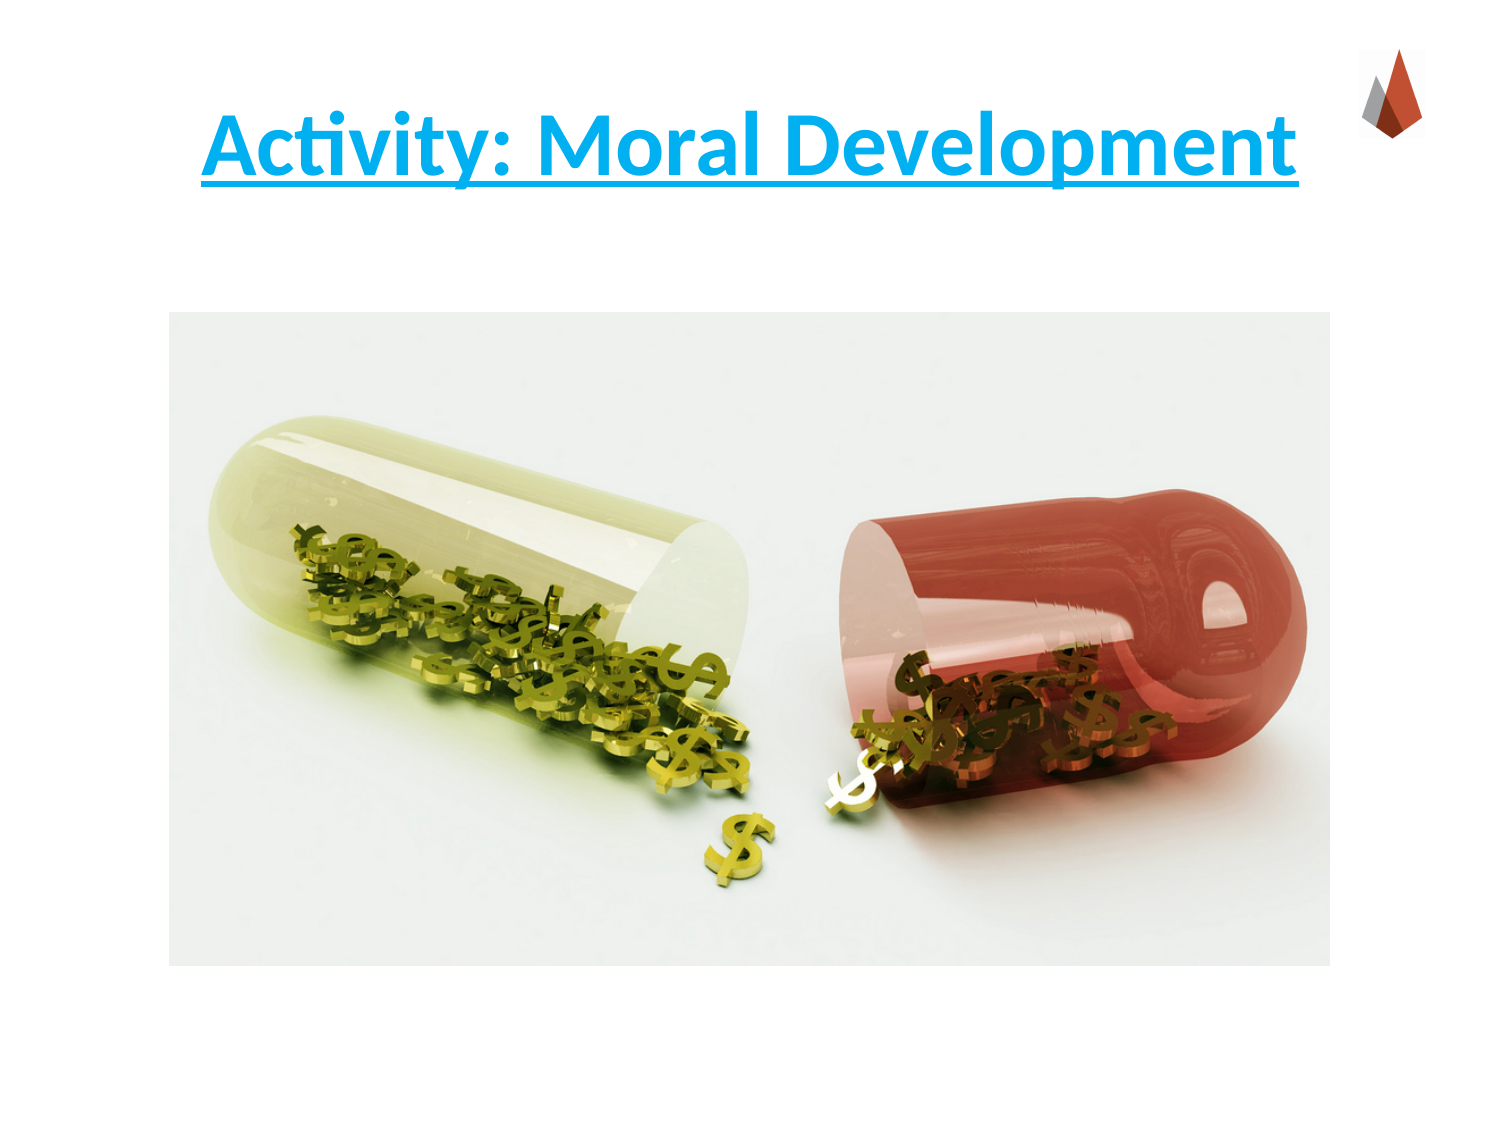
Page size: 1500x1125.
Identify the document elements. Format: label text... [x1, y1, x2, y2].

picture [169, 312, 1331, 966]
title Activity: Moral Development [75, 45, 1425, 233]
